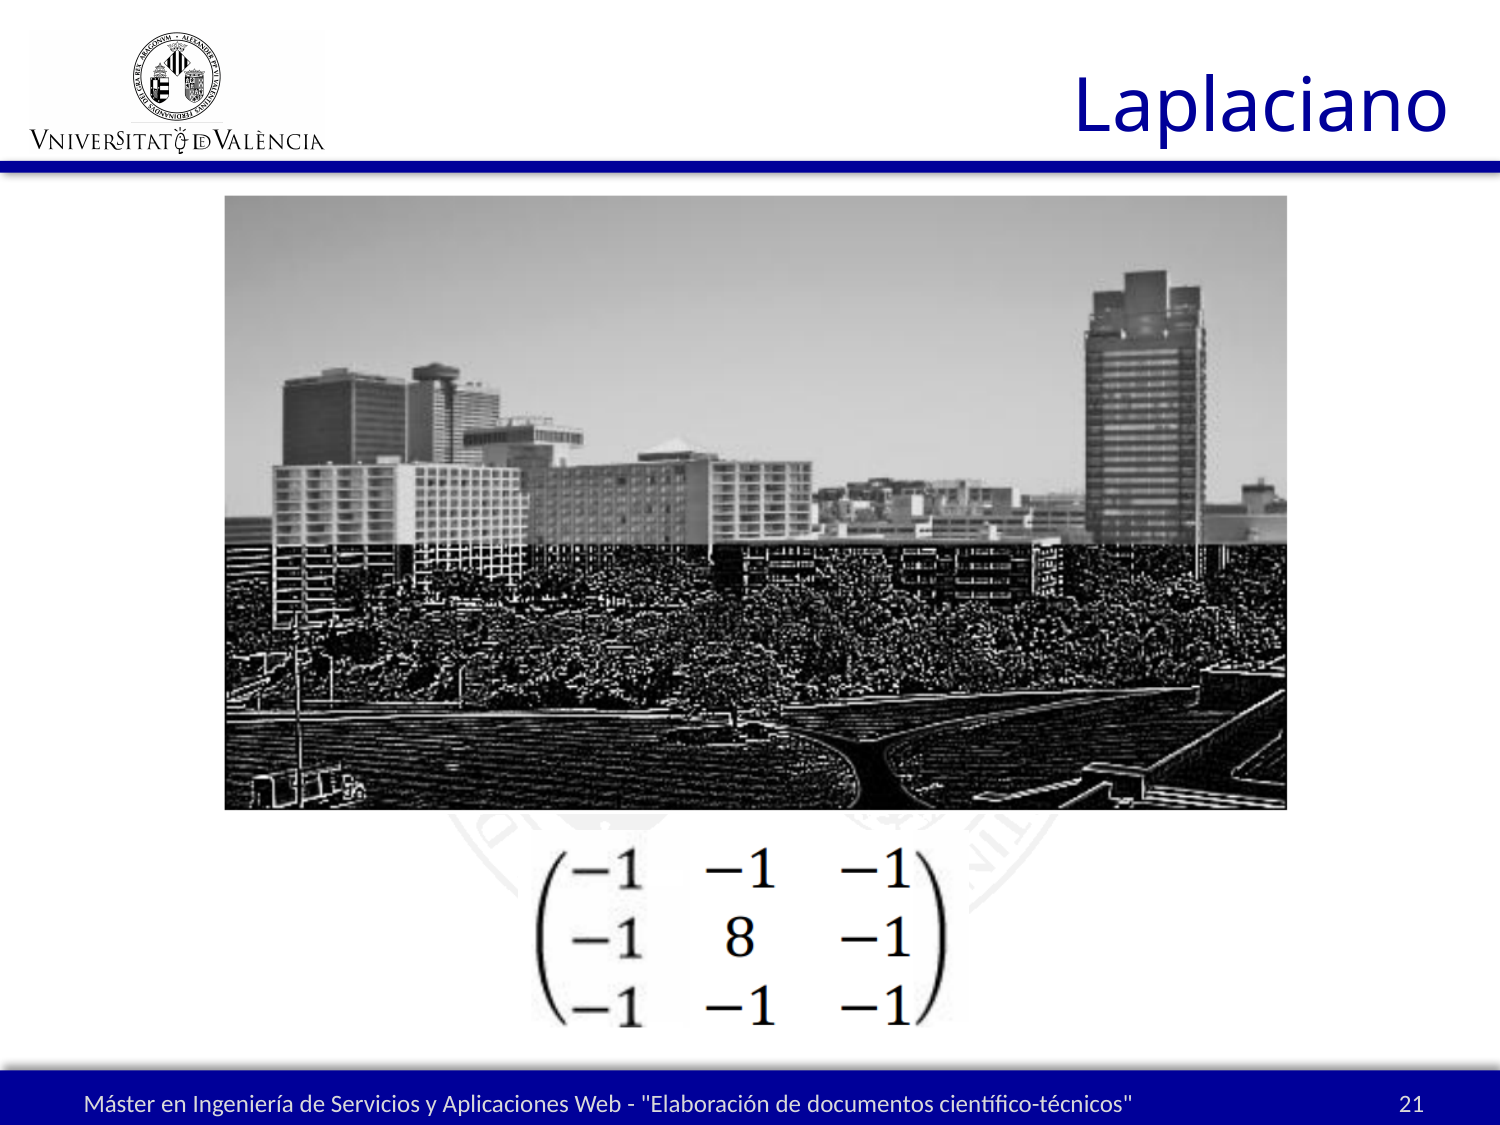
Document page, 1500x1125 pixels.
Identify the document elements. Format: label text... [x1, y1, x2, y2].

footer Máster en Ingeniería de Servicios y Aplicaciones Web - "Elaboración de documentos científico-técnicos" [68, 1070, 1353, 1125]
slide_number 21 [1364, 1070, 1440, 1125]
picture [220, 191, 1291, 1041]
title Laplaciano [360, 16, 1466, 154]
picture [29, 30, 325, 154]
